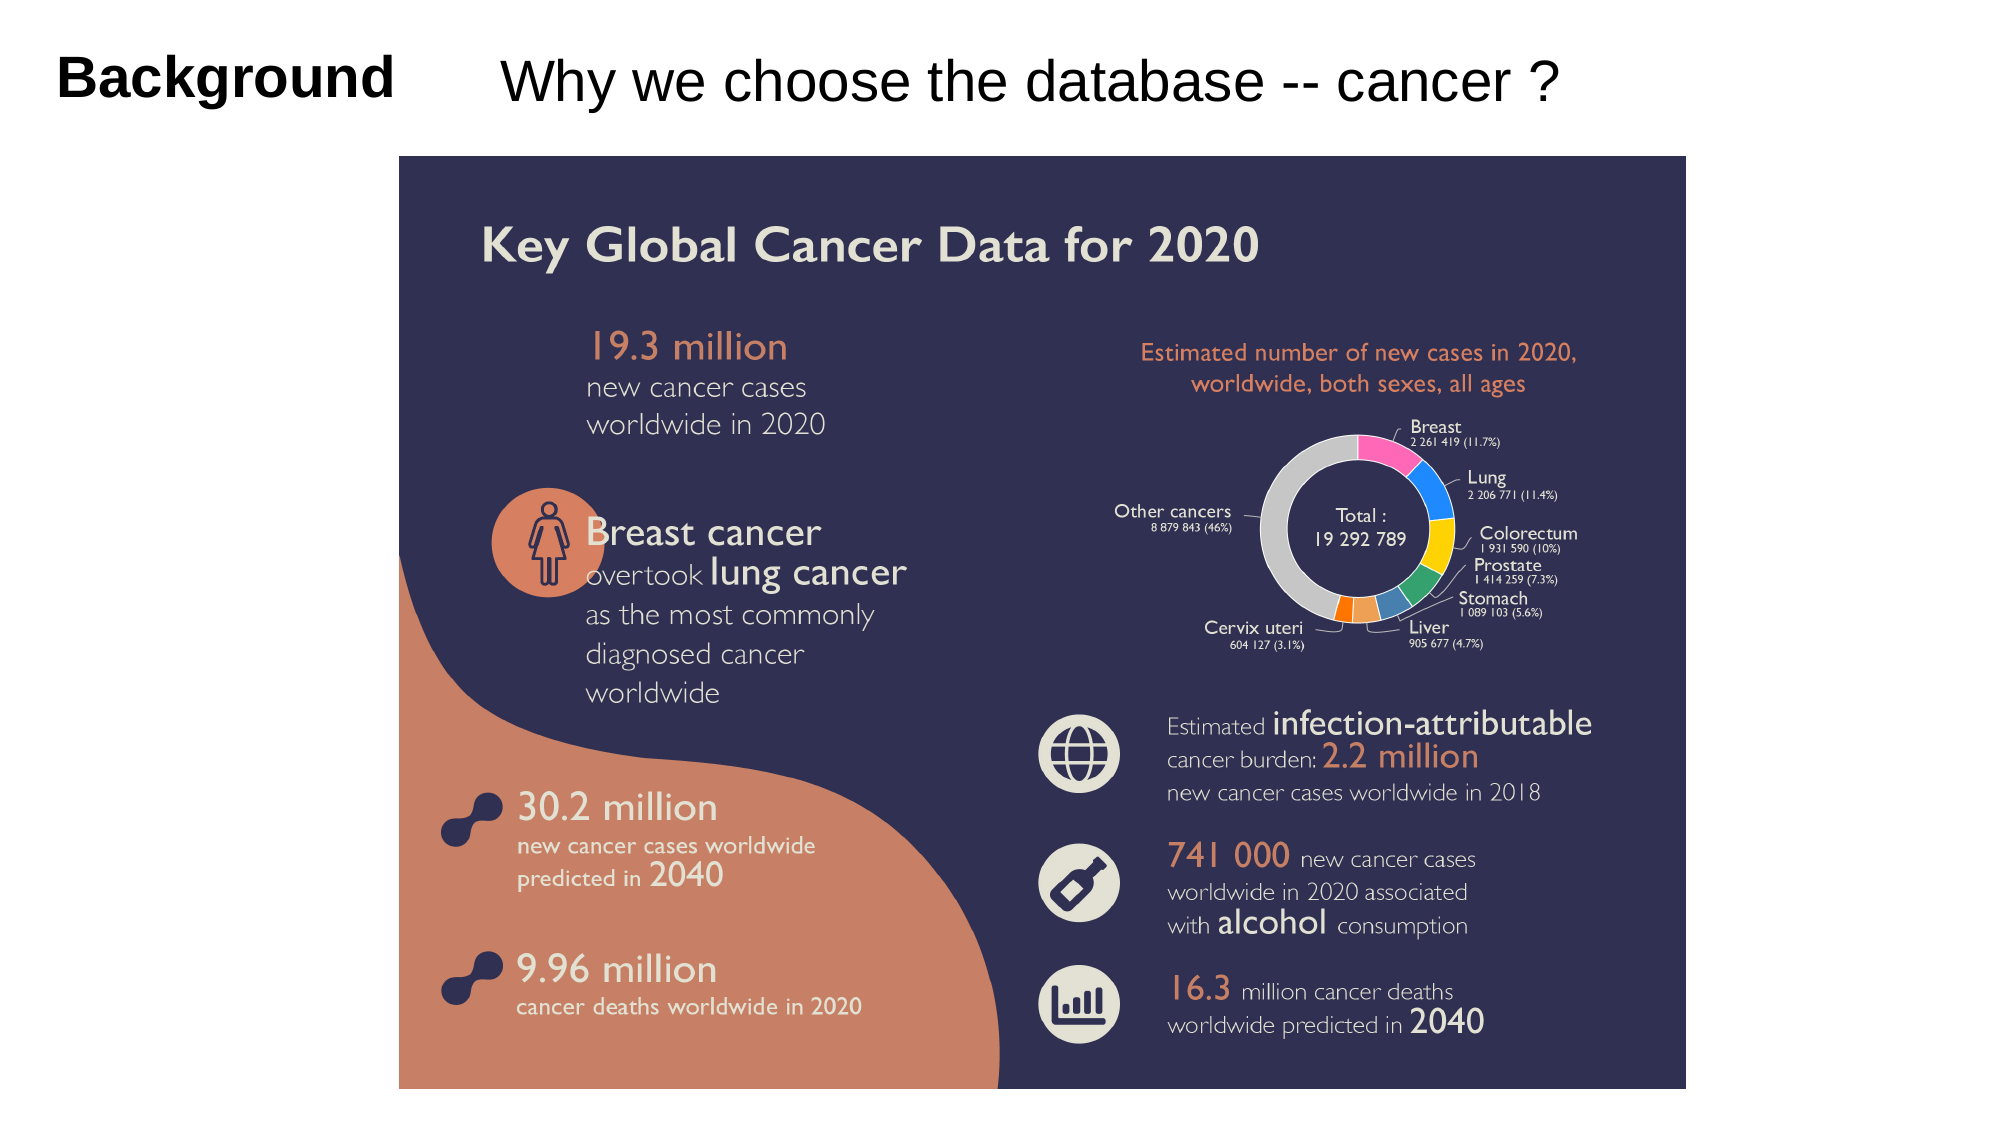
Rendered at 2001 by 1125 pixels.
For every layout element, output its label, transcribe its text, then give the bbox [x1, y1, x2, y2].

text_box Background [35, 31, 417, 117]
picture [399, 156, 1686, 1089]
text_box Why we choose the database -- cancer ? [485, 36, 1600, 121]
